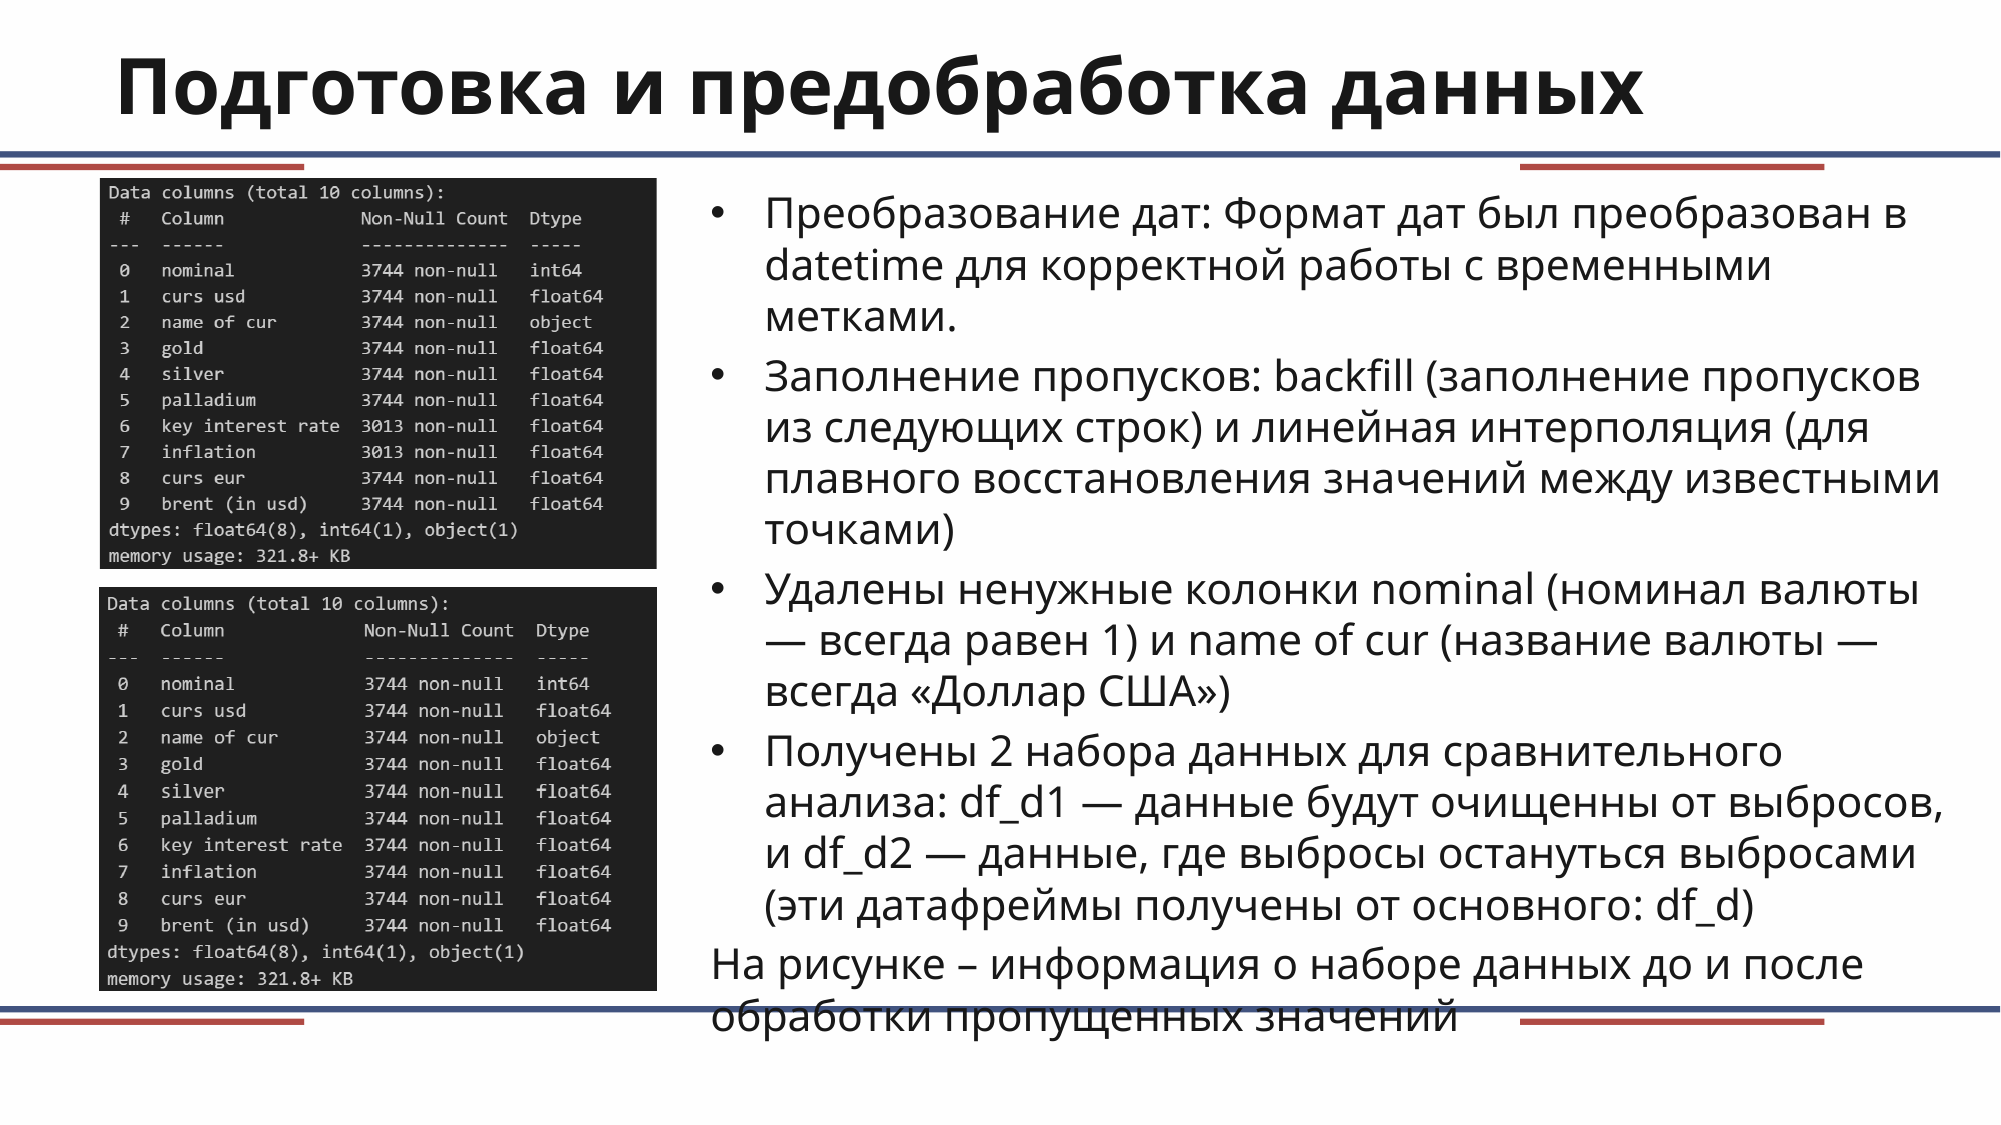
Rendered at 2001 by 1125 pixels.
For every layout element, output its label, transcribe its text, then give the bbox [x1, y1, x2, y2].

title Подготовка и предобработка данных [99, 29, 1900, 169]
picture [0, 0, 2001, 1125]
list Преобразование дат: Формат дат был преобразован в datetime для корректной работы с временными метками. Заполнение пропусков: backfill (заполнение пропусков из следующих строк) и линейная интерполяция (для плавного восстановления значений между известными точками) Удалены ненужные колонки nominal (номинал валюты — всегда равен 1) и name of cur (название валюты — всегда «Доллар США») Получены 2 набора данных для сравнительного анализа: df_d1 — данные будут очищенны от выбросов, и df_d2 — данные, где выбросы остануться выбросами (эти датафреймы получены от основного: df_d) На рисунке – информация о наборе данных до и после обработки пропущенных значений [695, 178, 1977, 1066]
